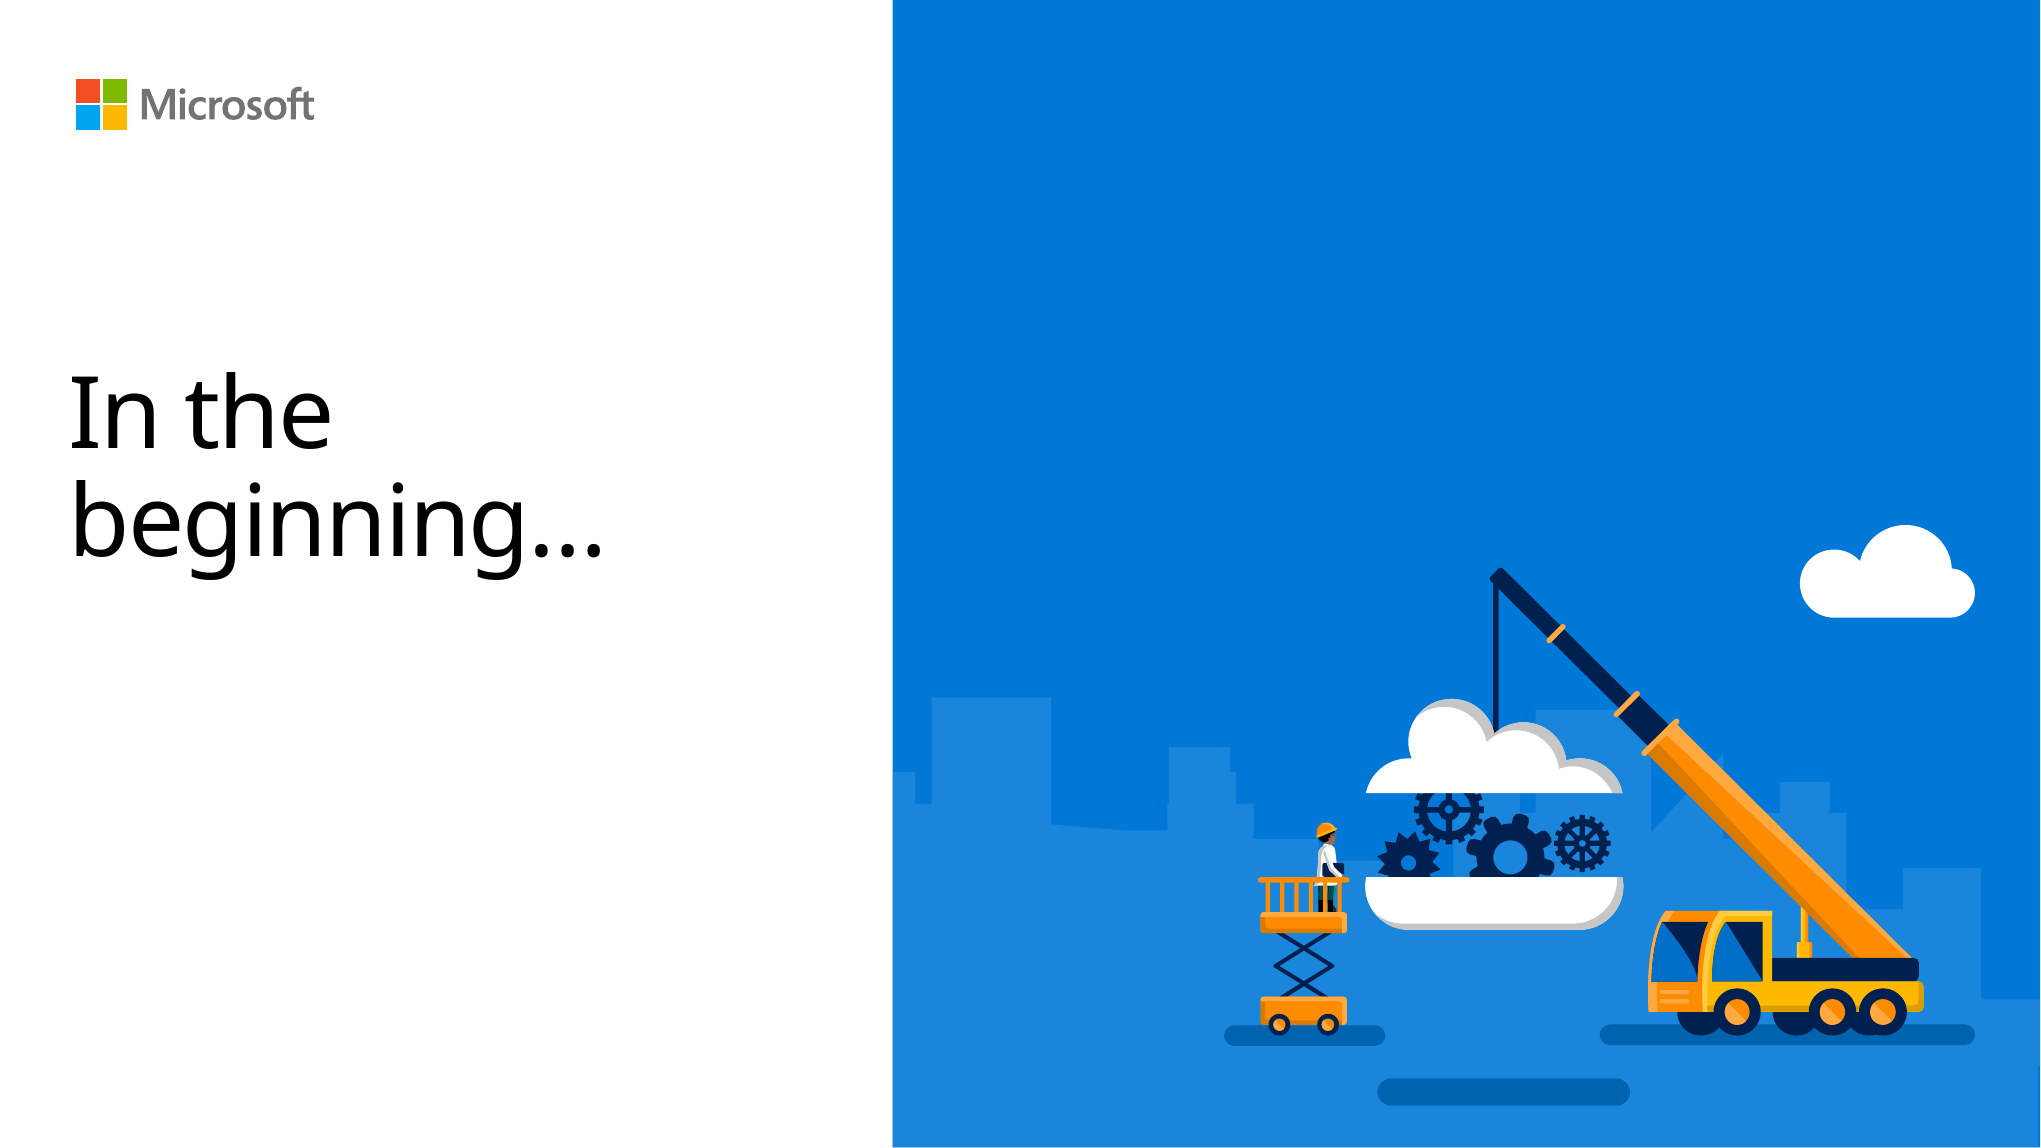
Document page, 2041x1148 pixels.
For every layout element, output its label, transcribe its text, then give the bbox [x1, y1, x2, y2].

title In the beginning… [45, 347, 856, 649]
